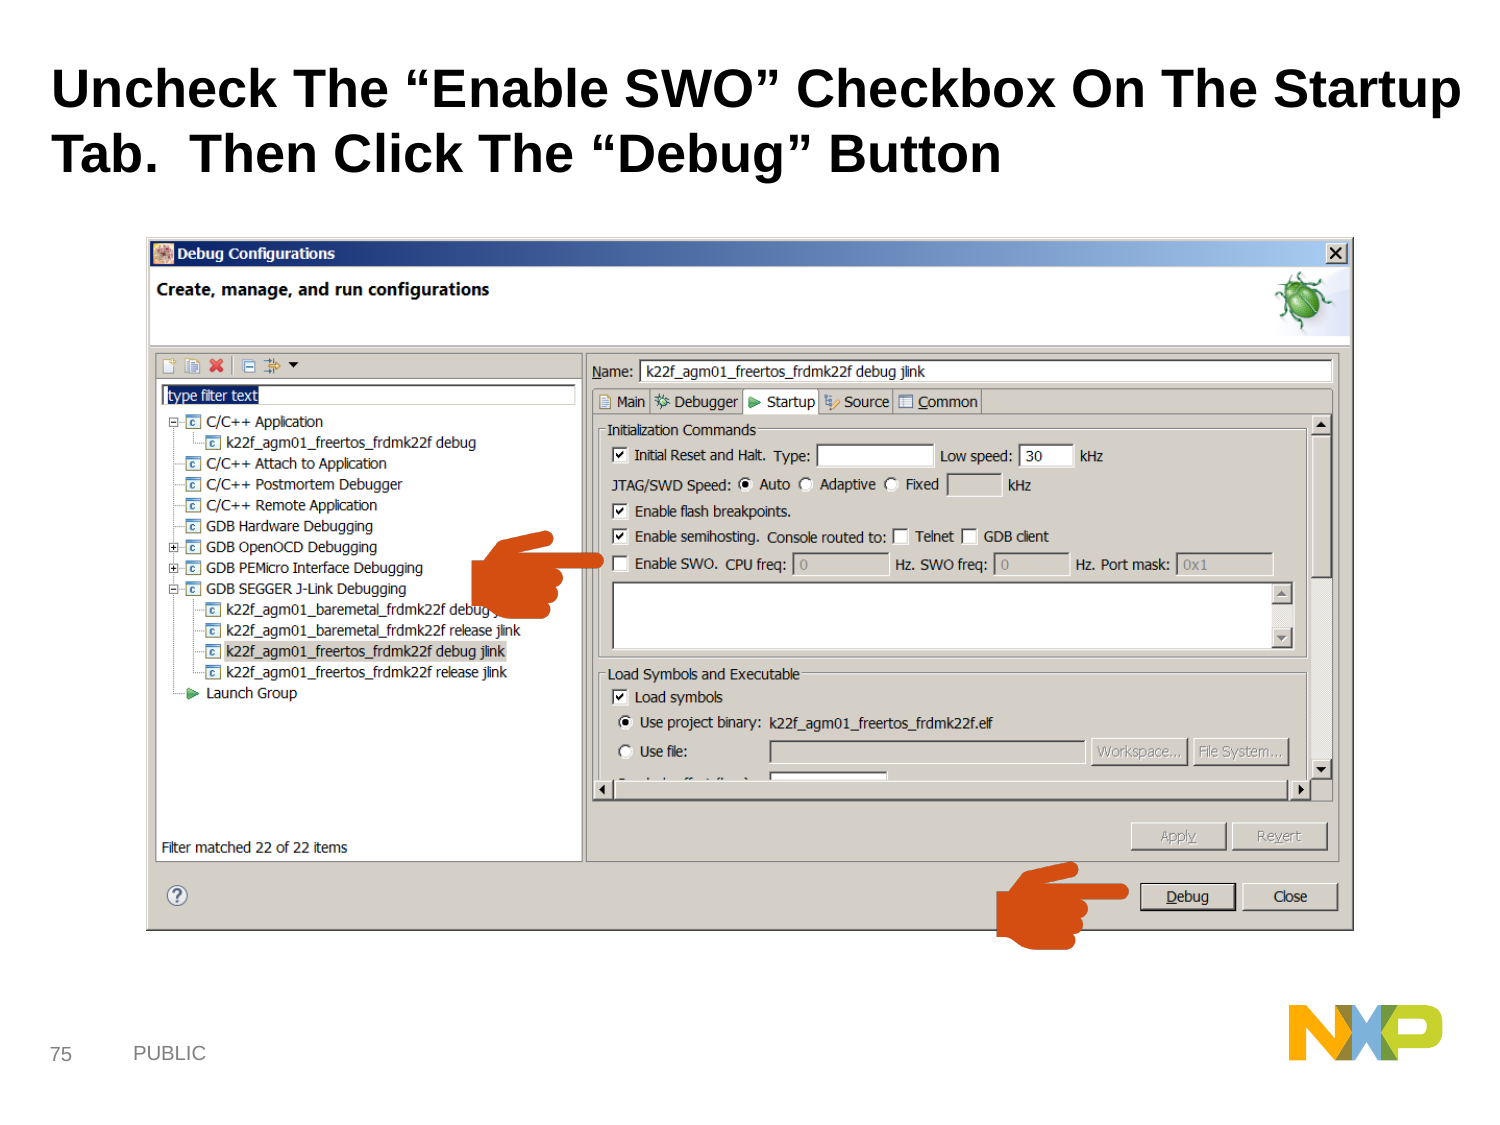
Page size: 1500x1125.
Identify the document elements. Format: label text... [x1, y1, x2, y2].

title Uncheck The “Enable SWO” Checkbox On The Startup Tab. Then Click The “Debug” Button [36, 45, 1500, 188]
picture [146, 237, 1354, 981]
